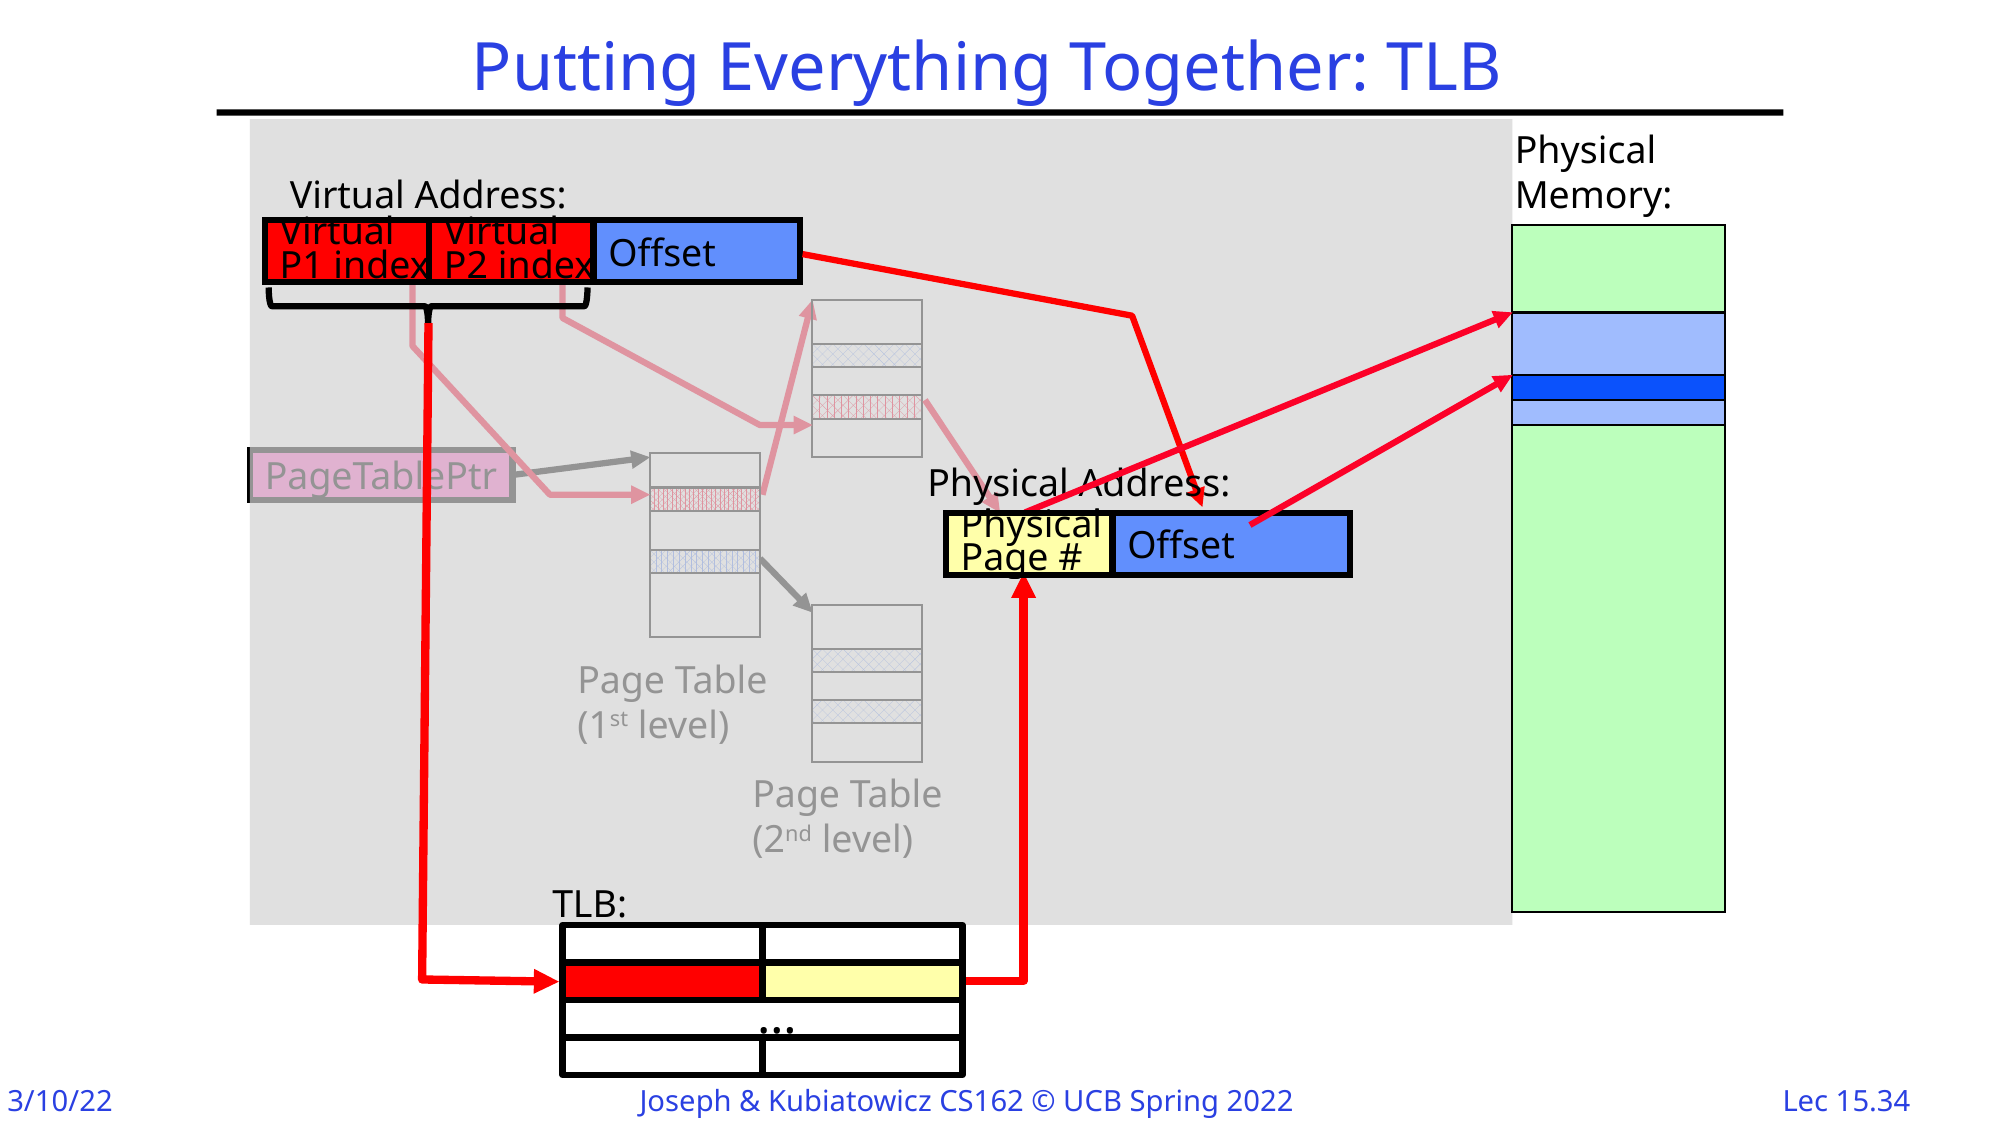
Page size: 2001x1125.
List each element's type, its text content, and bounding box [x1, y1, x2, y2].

text_box [1025, 311, 1513, 512]
text_box [268, 287, 588, 323]
text_box Offset [594, 220, 800, 283]
text_box Physical Page # [945, 512, 1113, 575]
text_box Physical Address: [1032, 451, 1338, 511]
text_box Physical Address: [912, 451, 1172, 511]
text_box [1512, 425, 1725, 913]
text_box [1512, 375, 1725, 400]
text_box [1512, 224, 1725, 312]
text_box [1025, 378, 1513, 925]
title Putting Everything Together: TLB [312, 24, 1663, 113]
text_box [249, 119, 1512, 925]
text_box Offset [1113, 512, 1350, 575]
text_box [1512, 312, 1725, 375]
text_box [537, 872, 963, 1076]
text_box [422, 323, 537, 982]
text_box [1249, 375, 1513, 526]
text_box Virtual Address: [275, 163, 750, 220]
text_box [966, 575, 1030, 982]
text_box [1512, 400, 1725, 425]
text_box Physical Memory: [1499, 119, 1725, 224]
text_box Virtual P1 index [264, 220, 430, 283]
text_box [802, 254, 1181, 451]
text_box Virtual P2 index [430, 220, 594, 283]
